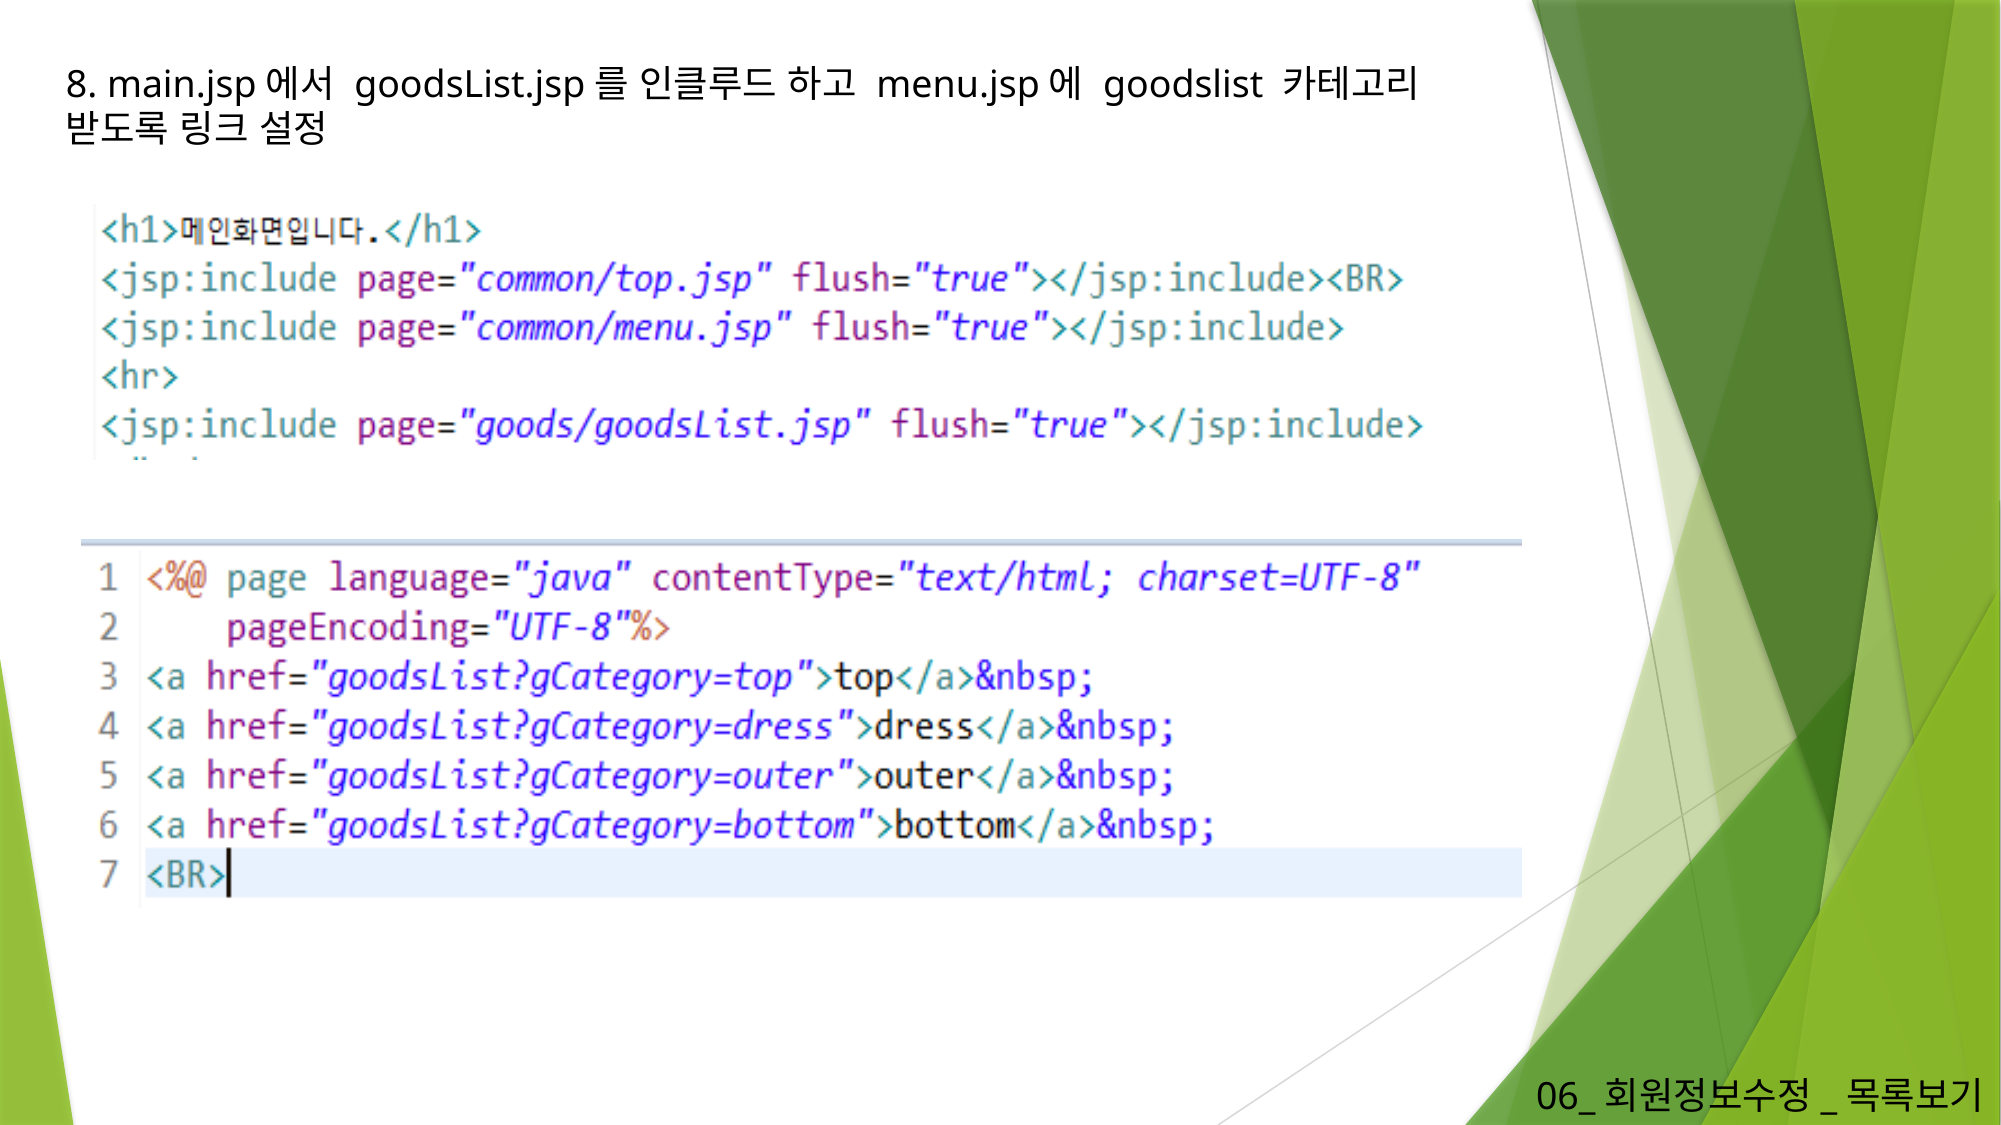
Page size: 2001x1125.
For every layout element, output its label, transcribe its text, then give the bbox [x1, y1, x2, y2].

picture [80, 538, 1522, 908]
text_box 06_회원정보수정_목록보기 [1521, 1064, 2000, 1125]
text_box 8. main.jsp에서 goodsList.jsp를 인클루드 하고 menu.jsp에 goodslist 카테고리 받도록 링크 설정 [51, 52, 1522, 203]
picture [80, 203, 1552, 460]
